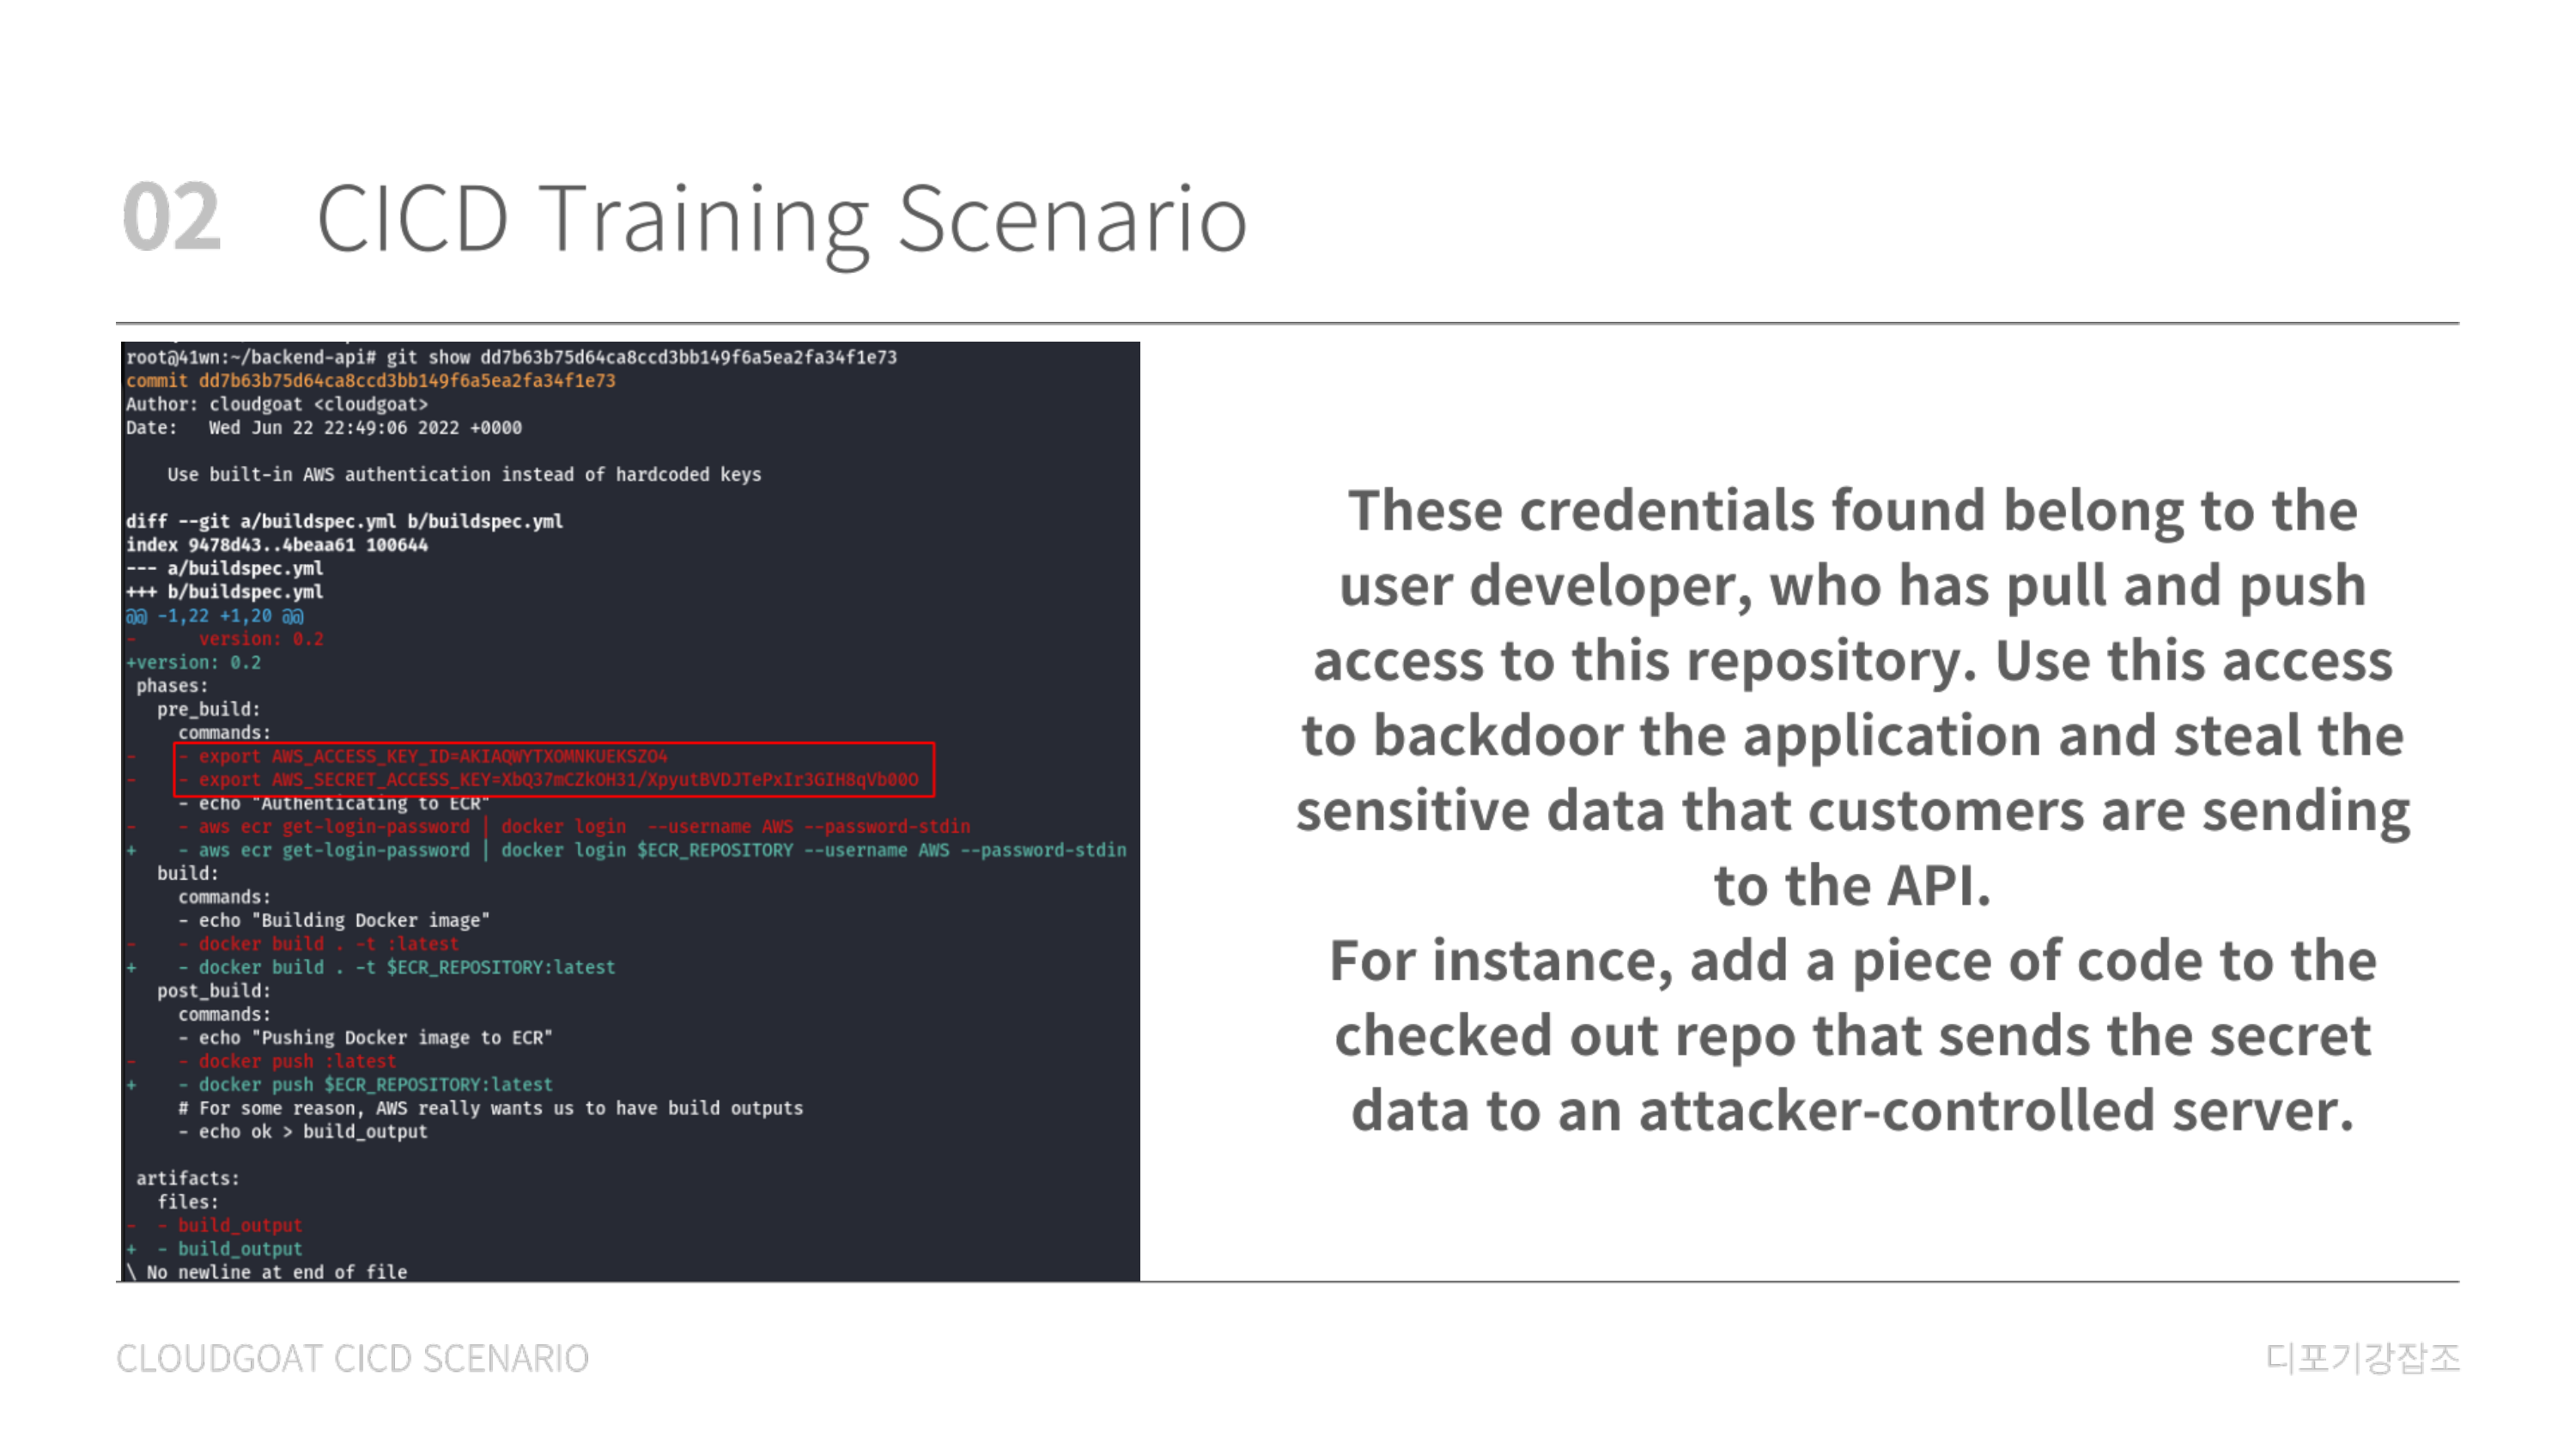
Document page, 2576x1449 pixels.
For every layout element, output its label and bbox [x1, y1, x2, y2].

text_box [1144, 1280, 2460, 1283]
text_box [1343, 322, 2460, 325]
text_box [121, 342, 1140, 1282]
picture [1183, 1311, 2576, 1417]
picture [104, 1319, 624, 1417]
picture [90, 94, 1339, 365]
picture [1262, 452, 2470, 1203]
